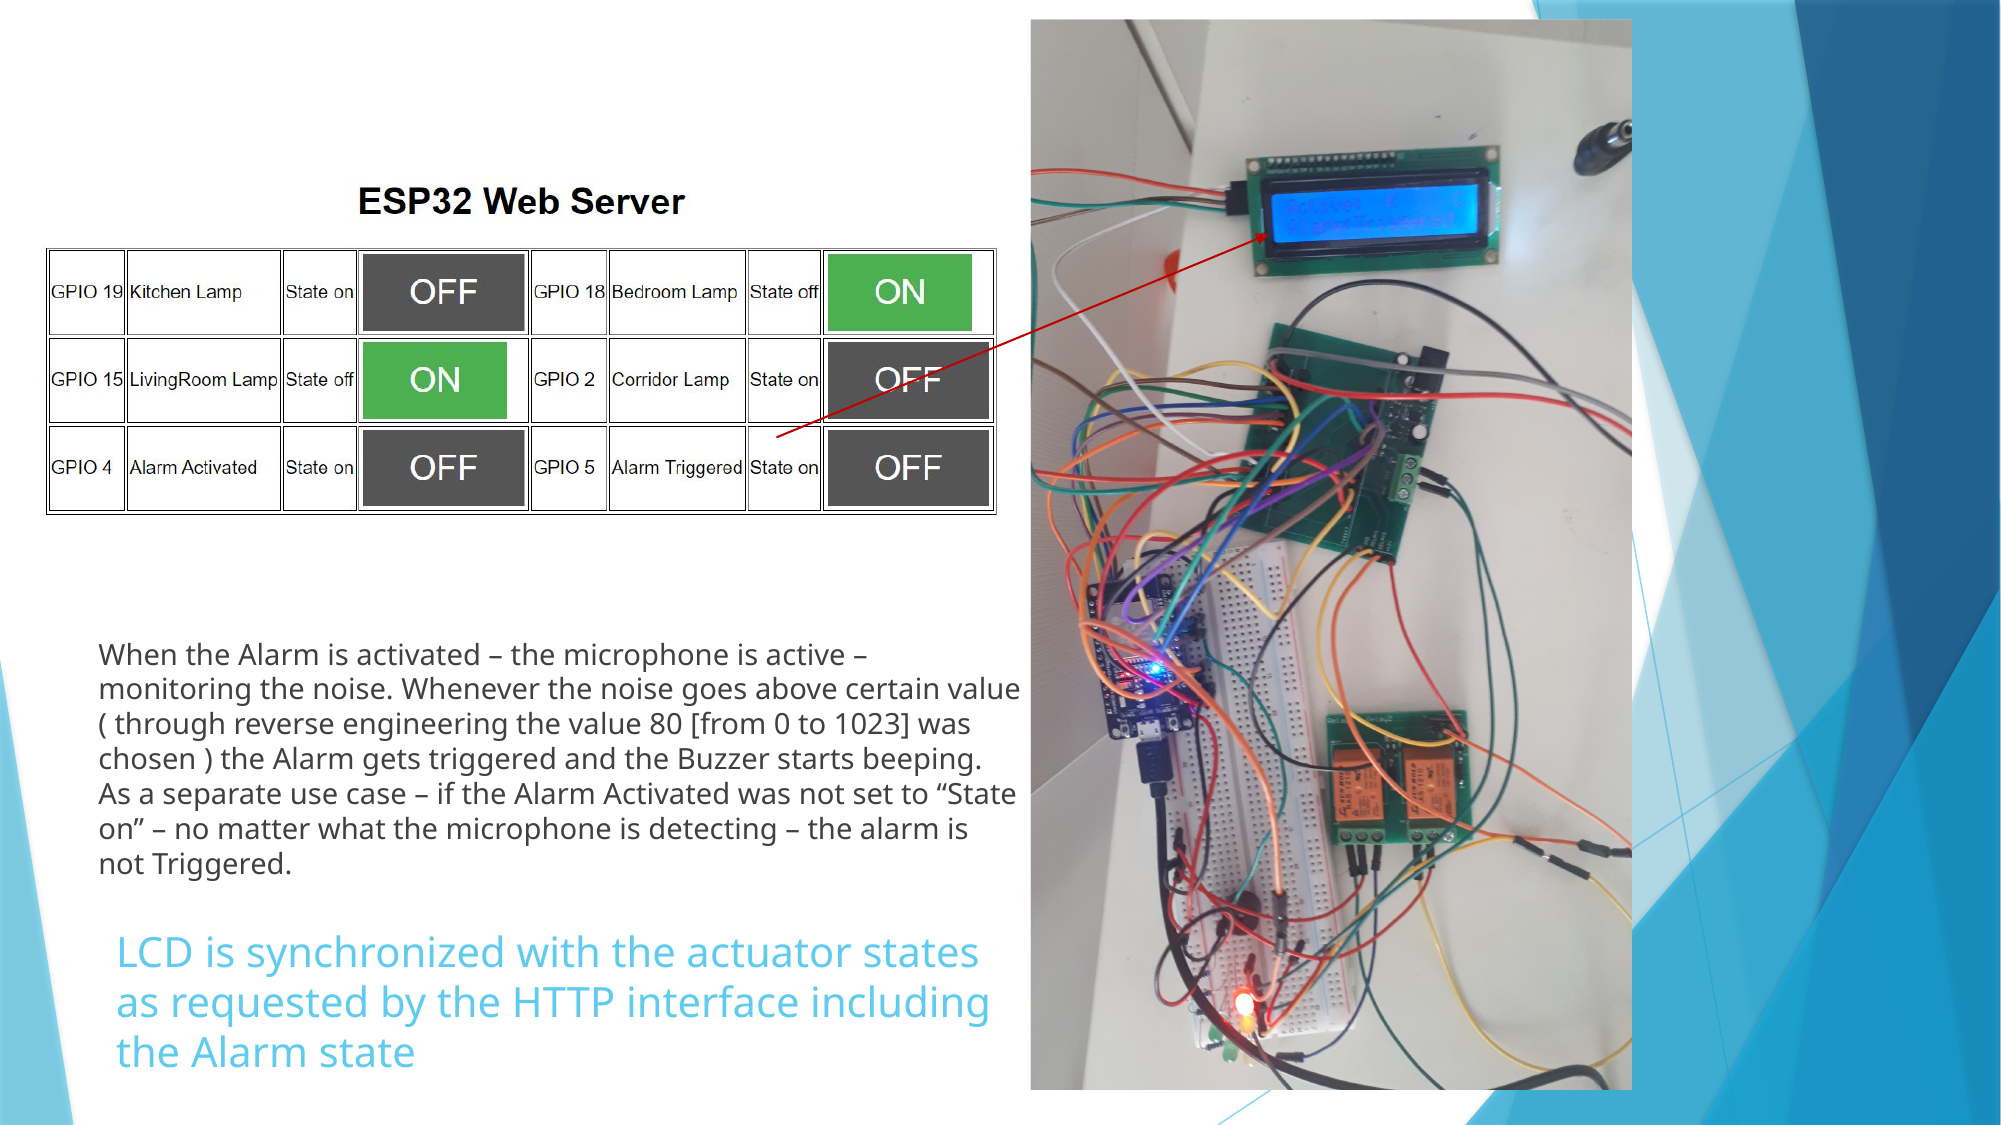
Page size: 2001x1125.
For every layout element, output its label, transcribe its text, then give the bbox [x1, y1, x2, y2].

picture [795, 21, 1866, 1090]
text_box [776, 233, 1270, 438]
list When the Alarm is activated – the microphone is active – monitoring the noise. Whenever the noise goes above certain value ( through reverse engineering the value 80 [from 0 to 1023] was chosen ) the Alarm gets triggered and the Buzzer starts beeping. As a separate use case – if the Alarm Activated was not set to “State on” – no matter what the microphone is detecting – the alarm is not Triggered. [83, 628, 1031, 893]
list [39, 162, 1021, 555]
title LCD is synchronized with the actuator states as requested by the HTTP interface including the Alarm state [101, 893, 1020, 1084]
